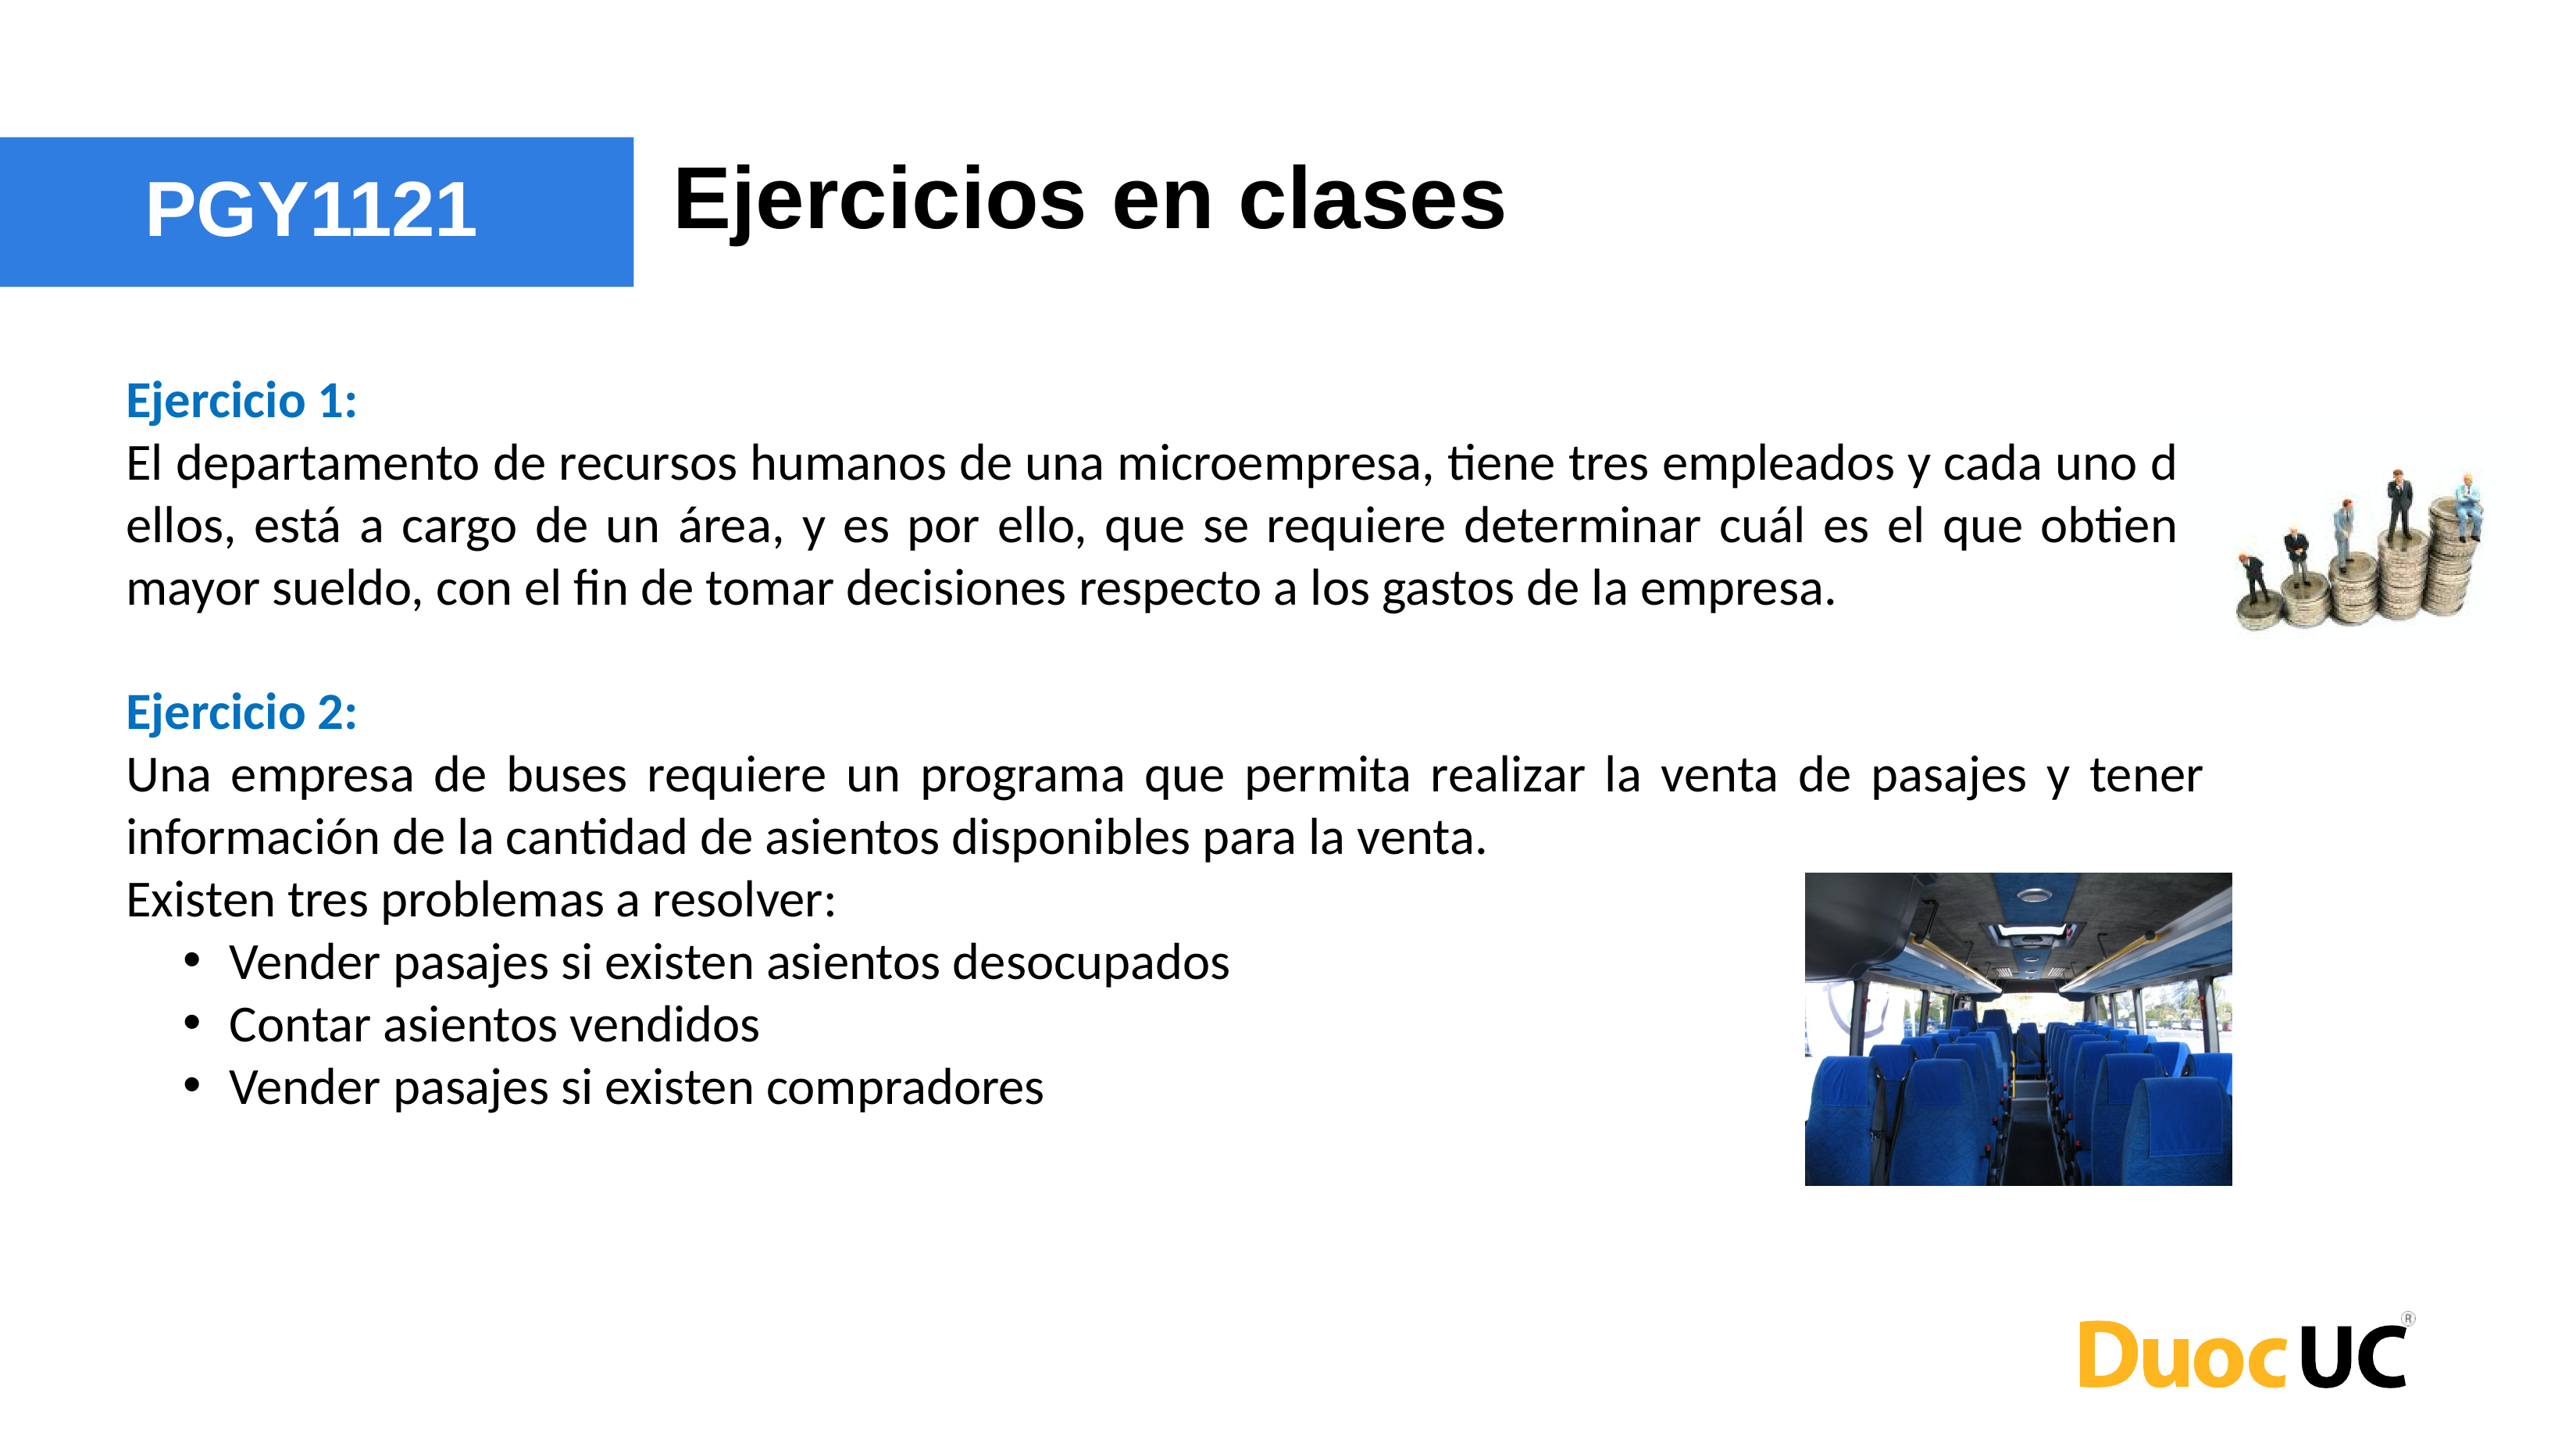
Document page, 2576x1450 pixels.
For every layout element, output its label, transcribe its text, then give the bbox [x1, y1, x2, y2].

picture [1805, 873, 2232, 1186]
text_box Ejercicios en clases [673, 141, 2499, 247]
picture [2401, 1311, 2416, 1327]
list PGY1121 [18, 158, 605, 988]
text_box Ejercicio 1: El departamento de recursos humanos de una microempresa, tiene tres empleados y cada uno de ellos, está a cargo de un área, y es por ello, que se requiere determinar cuál es el que obtiene mayor sueldo, con el fin de tomar decisiones respecto a los gastos de la empresa. Ejercicio 2: Una empresa de buses requiere un programa que permita realizar la venta de pasajes y tener información de la cantidad de asientos disponibles para la venta. Existen tres problemas a resolver: Vender pasajes si existen asientos desocupados Contar asientos vendidos Vender pasajes si existen compradores [126, 353, 2206, 1177]
picture [2176, 412, 2532, 641]
